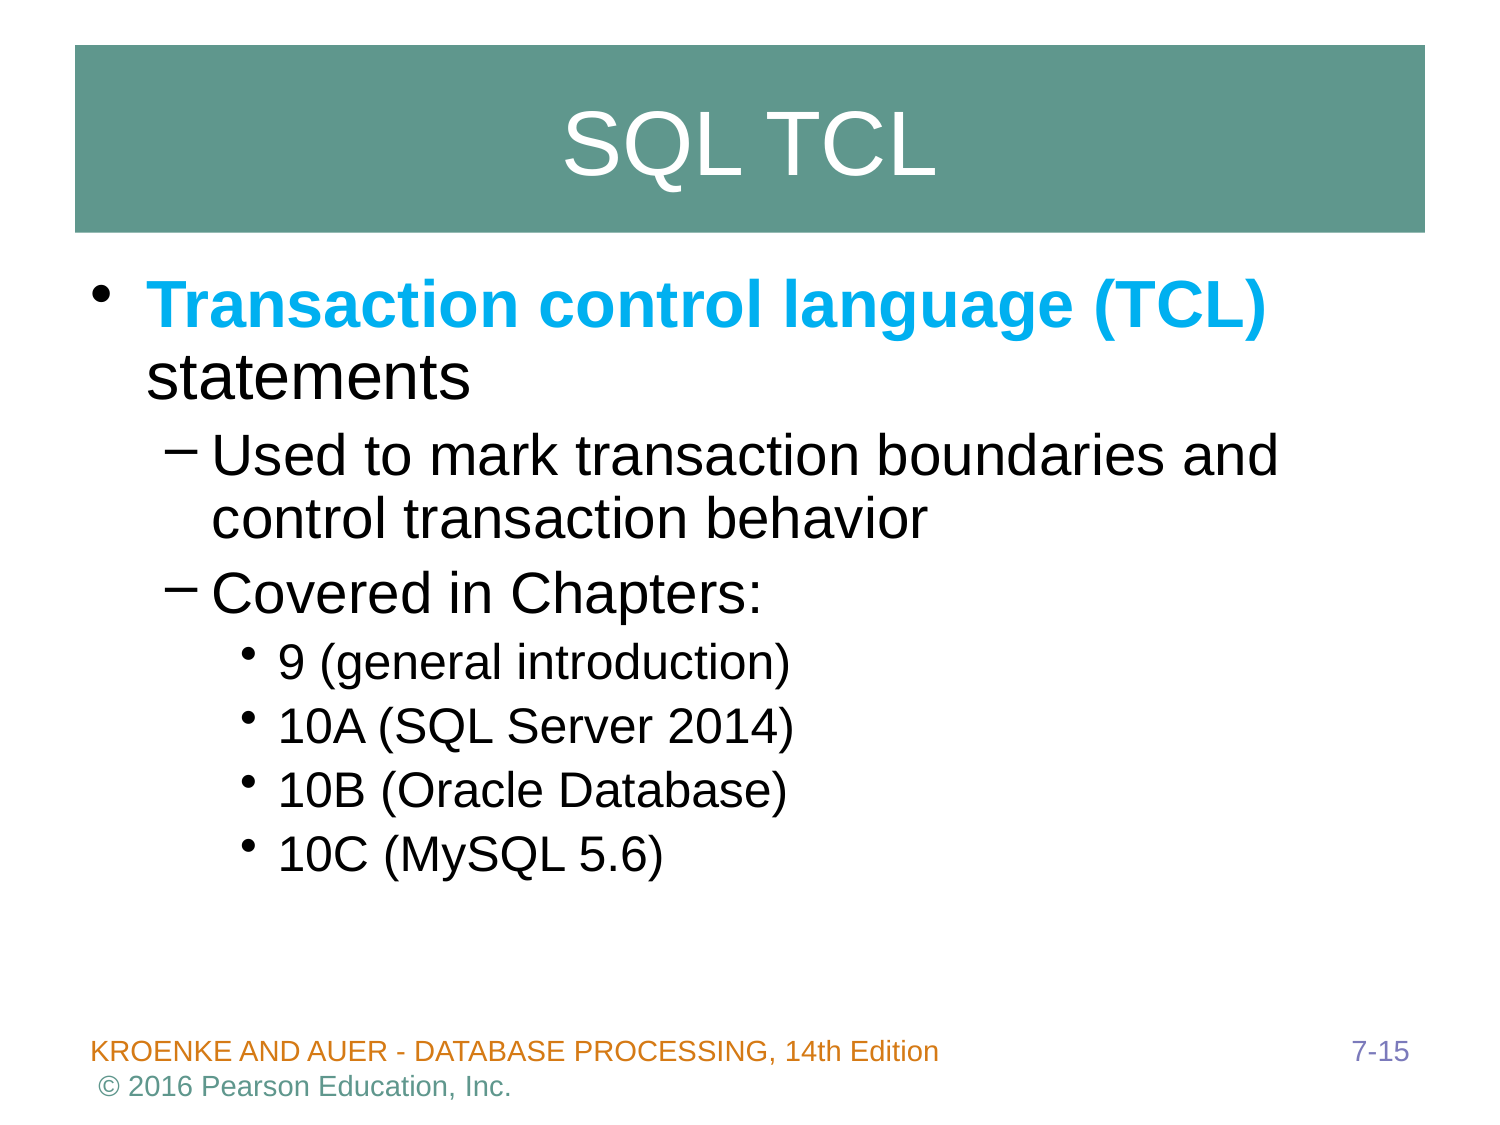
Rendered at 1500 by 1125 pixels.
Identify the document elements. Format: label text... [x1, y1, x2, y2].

title SQL TCL [74, 44, 1426, 233]
footer KROENKE AND AUER - DATABASE PROCESSING, 14th Edition © 2016 Pearson Education, Inc. [74, 1024, 963, 1104]
list Transaction control language (TCL) statements Used to mark transaction boundaries and control transaction behavior Covered in Chapters: 9 (general introduction) 10A (SQL Server 2014) 10B (Oracle Database) 10C (MySQL 5.6) [74, 262, 1426, 1006]
slide_number 7-15 [1074, 1024, 1426, 1103]
